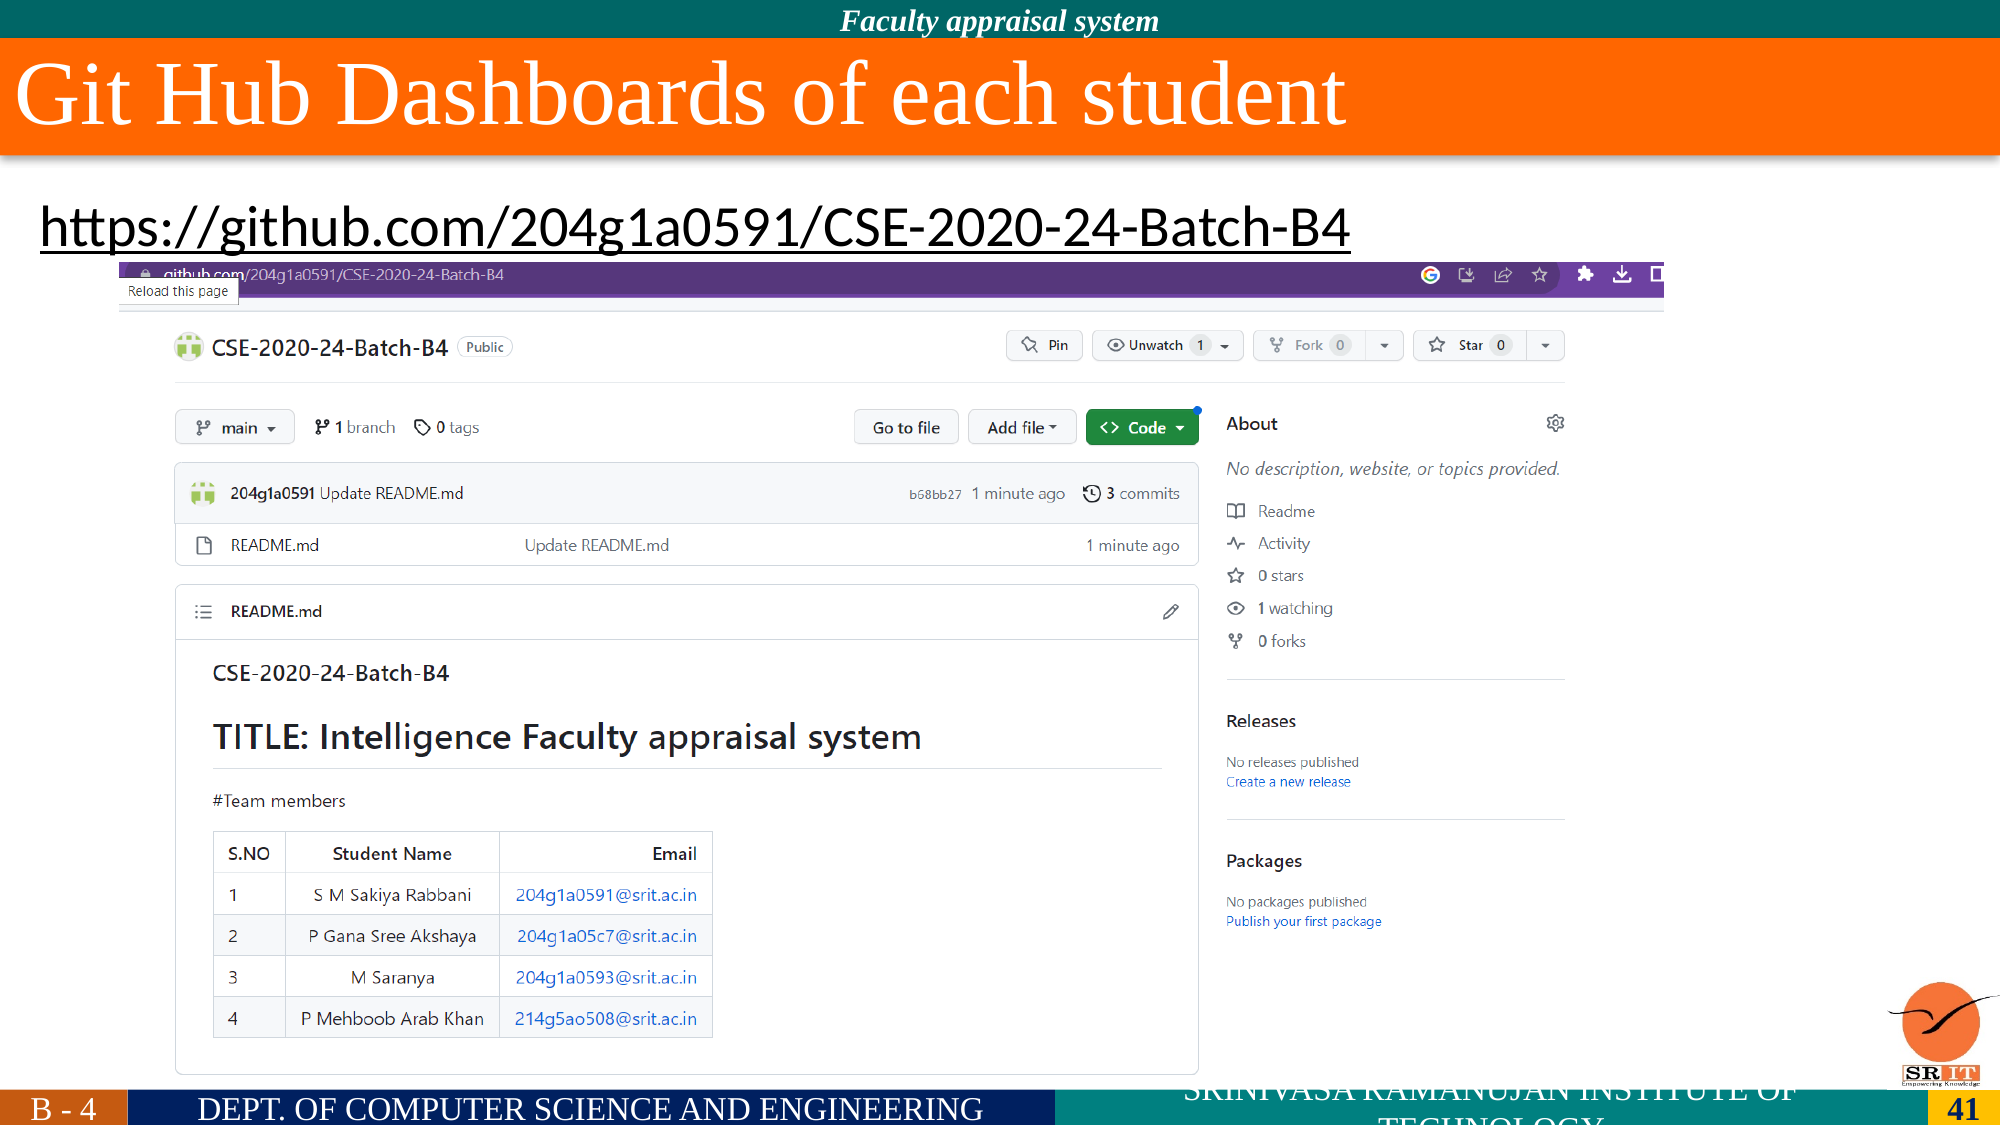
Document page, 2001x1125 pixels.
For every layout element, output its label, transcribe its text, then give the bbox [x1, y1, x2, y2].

picture [1887, 977, 2000, 1090]
text_box https://github.com/204g1a0591/CSE-2020-24-Batch-B4 [24, 180, 1418, 266]
picture [118, 262, 1665, 1087]
title Git Hub Dashboards of each student [0, 38, 2000, 156]
